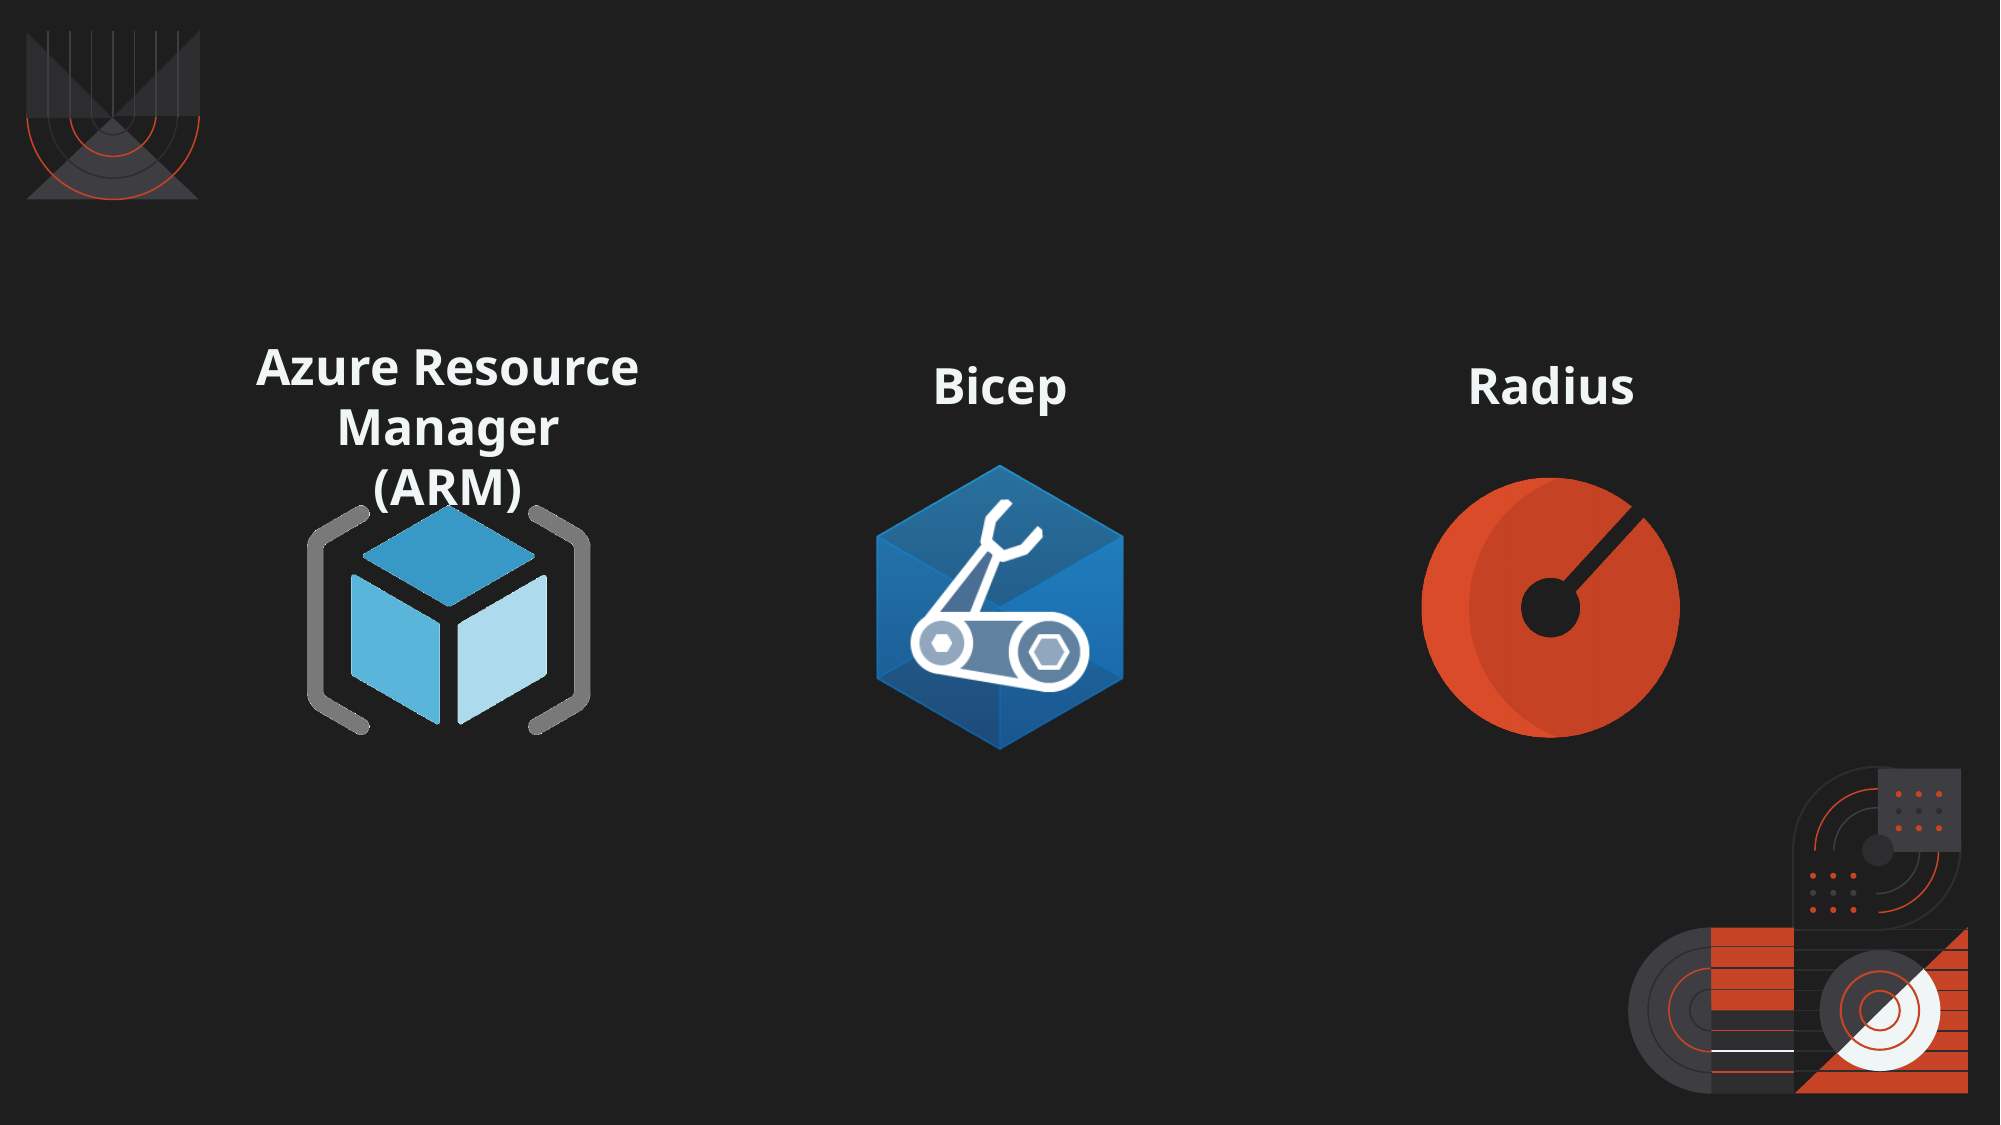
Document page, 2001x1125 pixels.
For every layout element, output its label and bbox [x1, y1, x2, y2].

text_box [128, 328, 769, 738]
text_box [1231, 346, 1872, 738]
text_box [680, 346, 1320, 751]
